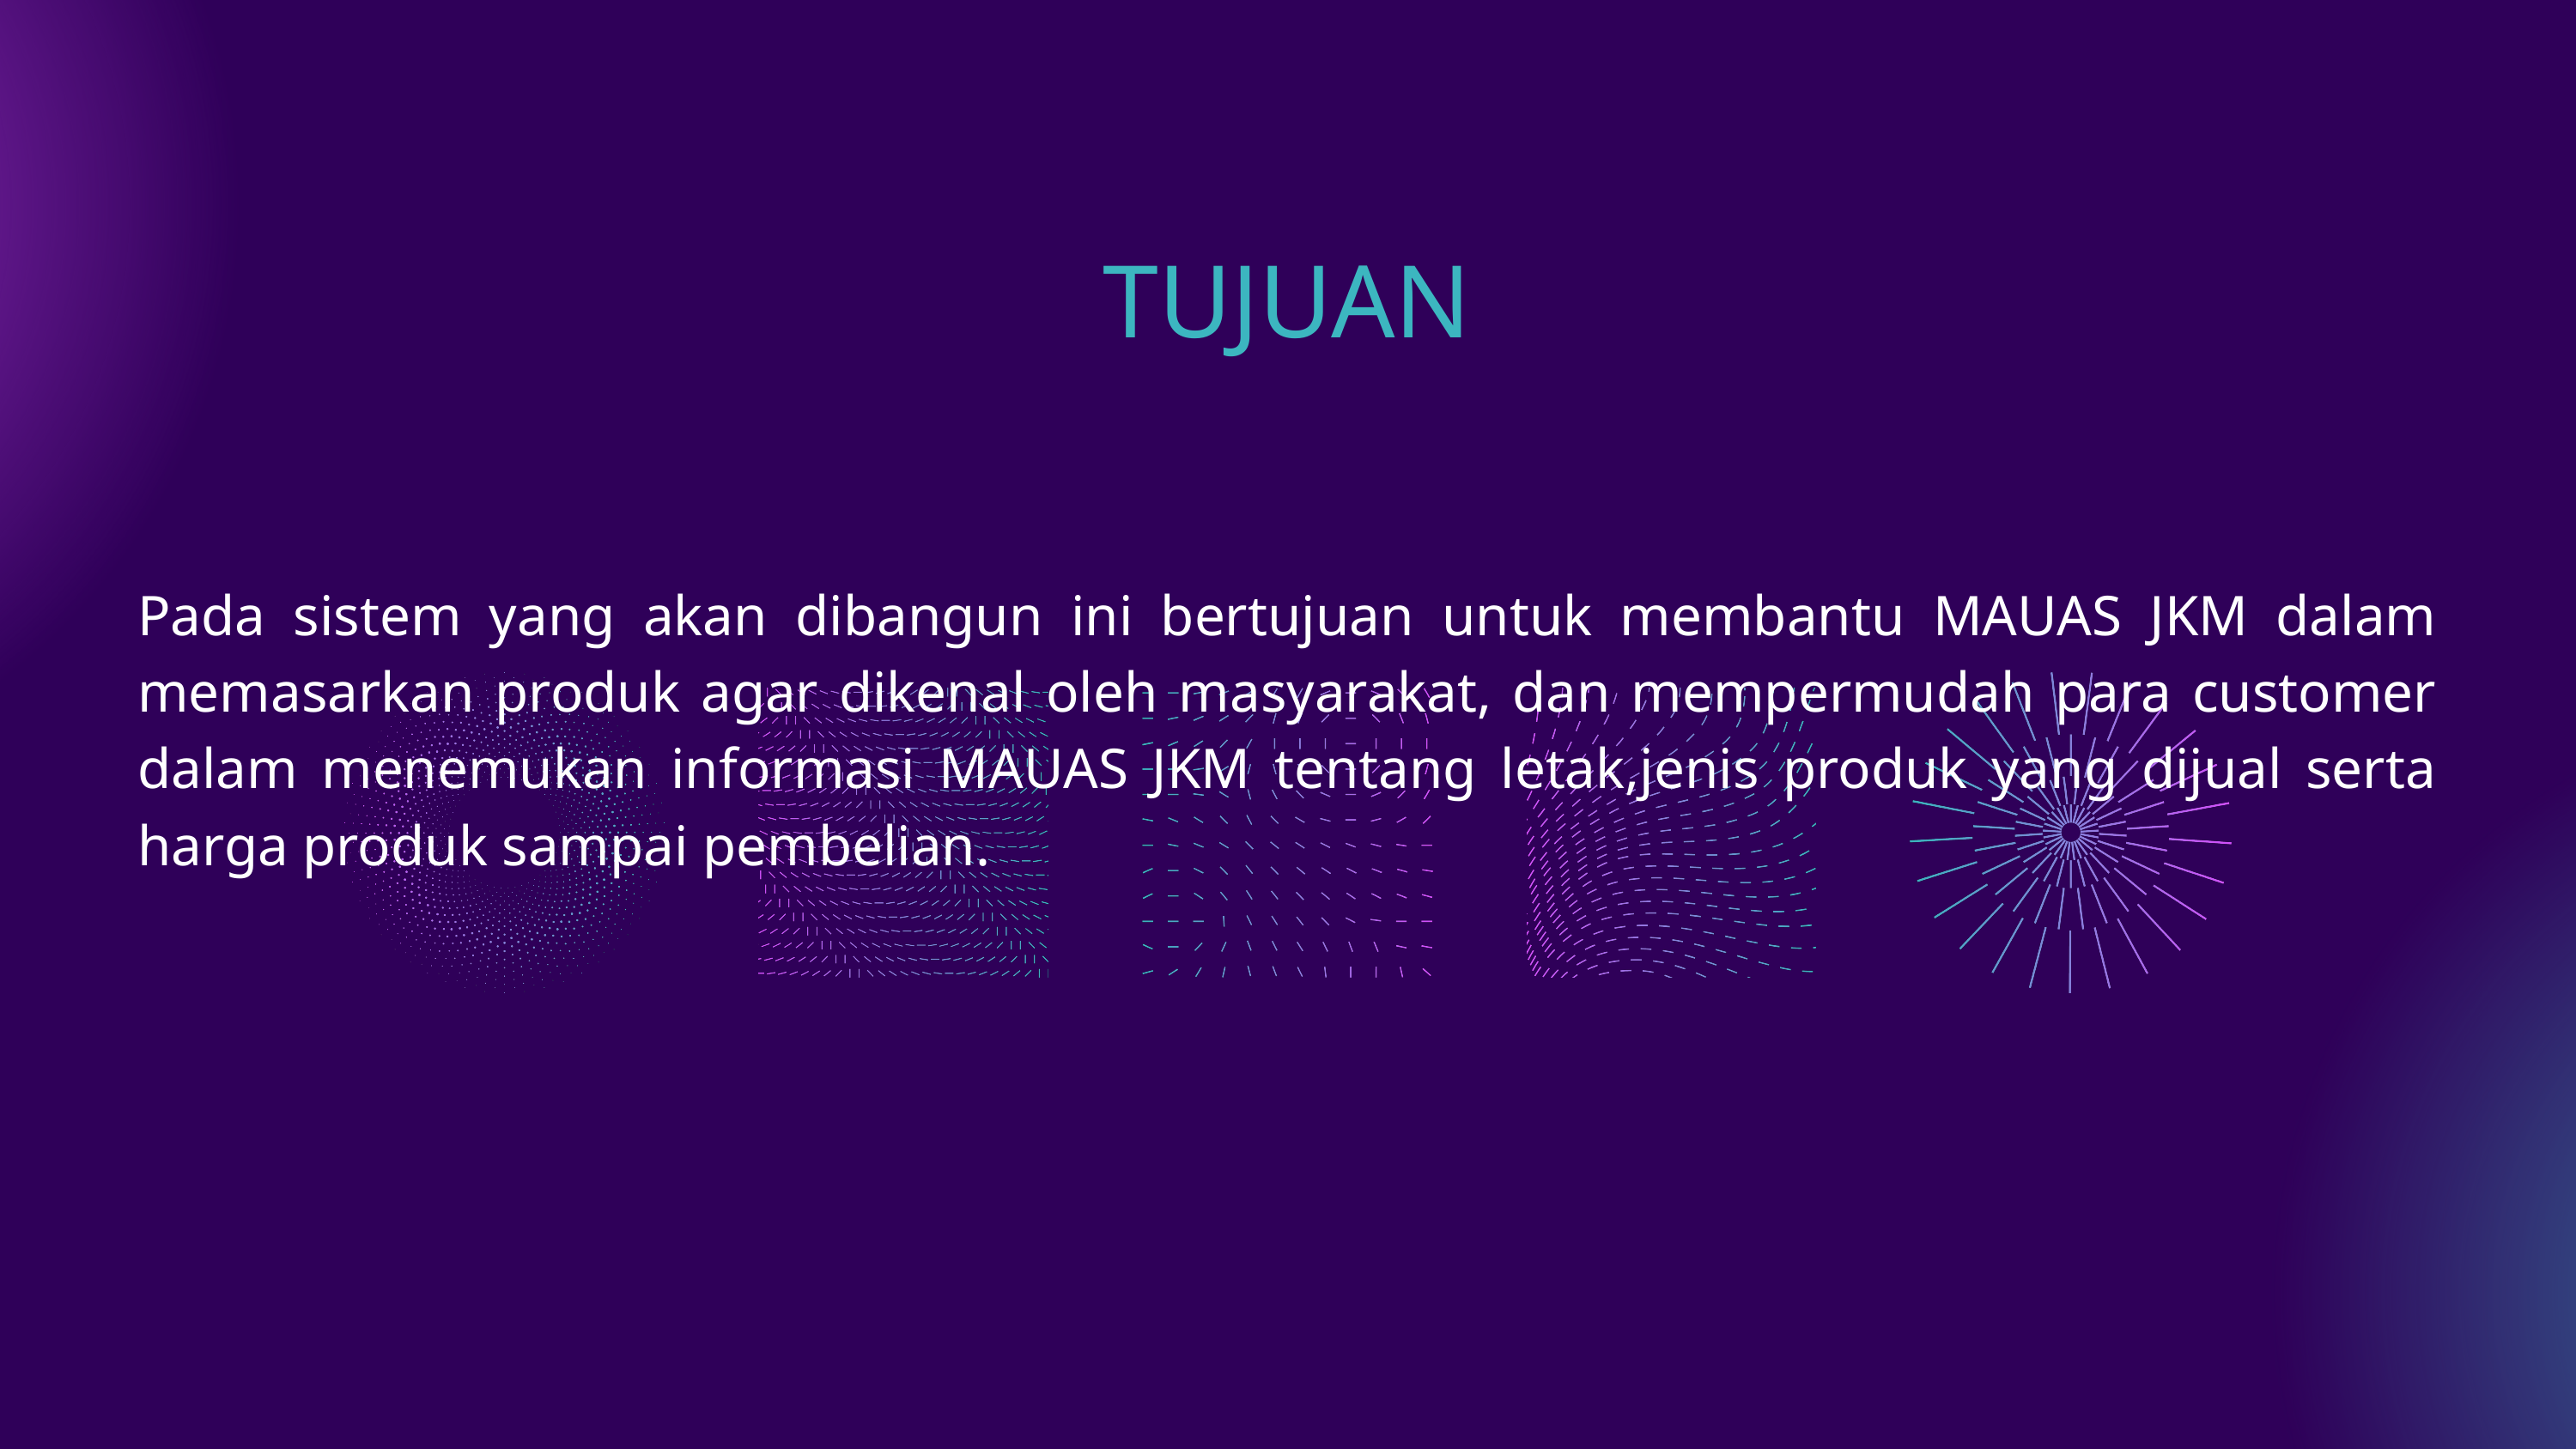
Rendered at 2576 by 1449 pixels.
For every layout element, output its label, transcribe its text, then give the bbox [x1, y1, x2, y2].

picture [1141, 688, 1433, 978]
text_box TUJUAN [404, 217, 2172, 358]
picture [758, 688, 1048, 978]
picture [0, 0, 302, 863]
picture [1910, 634, 2576, 1449]
picture [1526, 688, 1817, 978]
picture [344, 672, 665, 993]
text_box Pada sistem yang akan dibangun ini bertujuan untuk membantu MAUAS JKM dalam memasarkan produk agar dikenal oleh masyarakat, dan mempermudah para customer dalam menemukan informasi MAUAS JKM tentang letak,jenis produk yang dijual serta harga produk sampai pembelian. [137, 570, 2438, 876]
